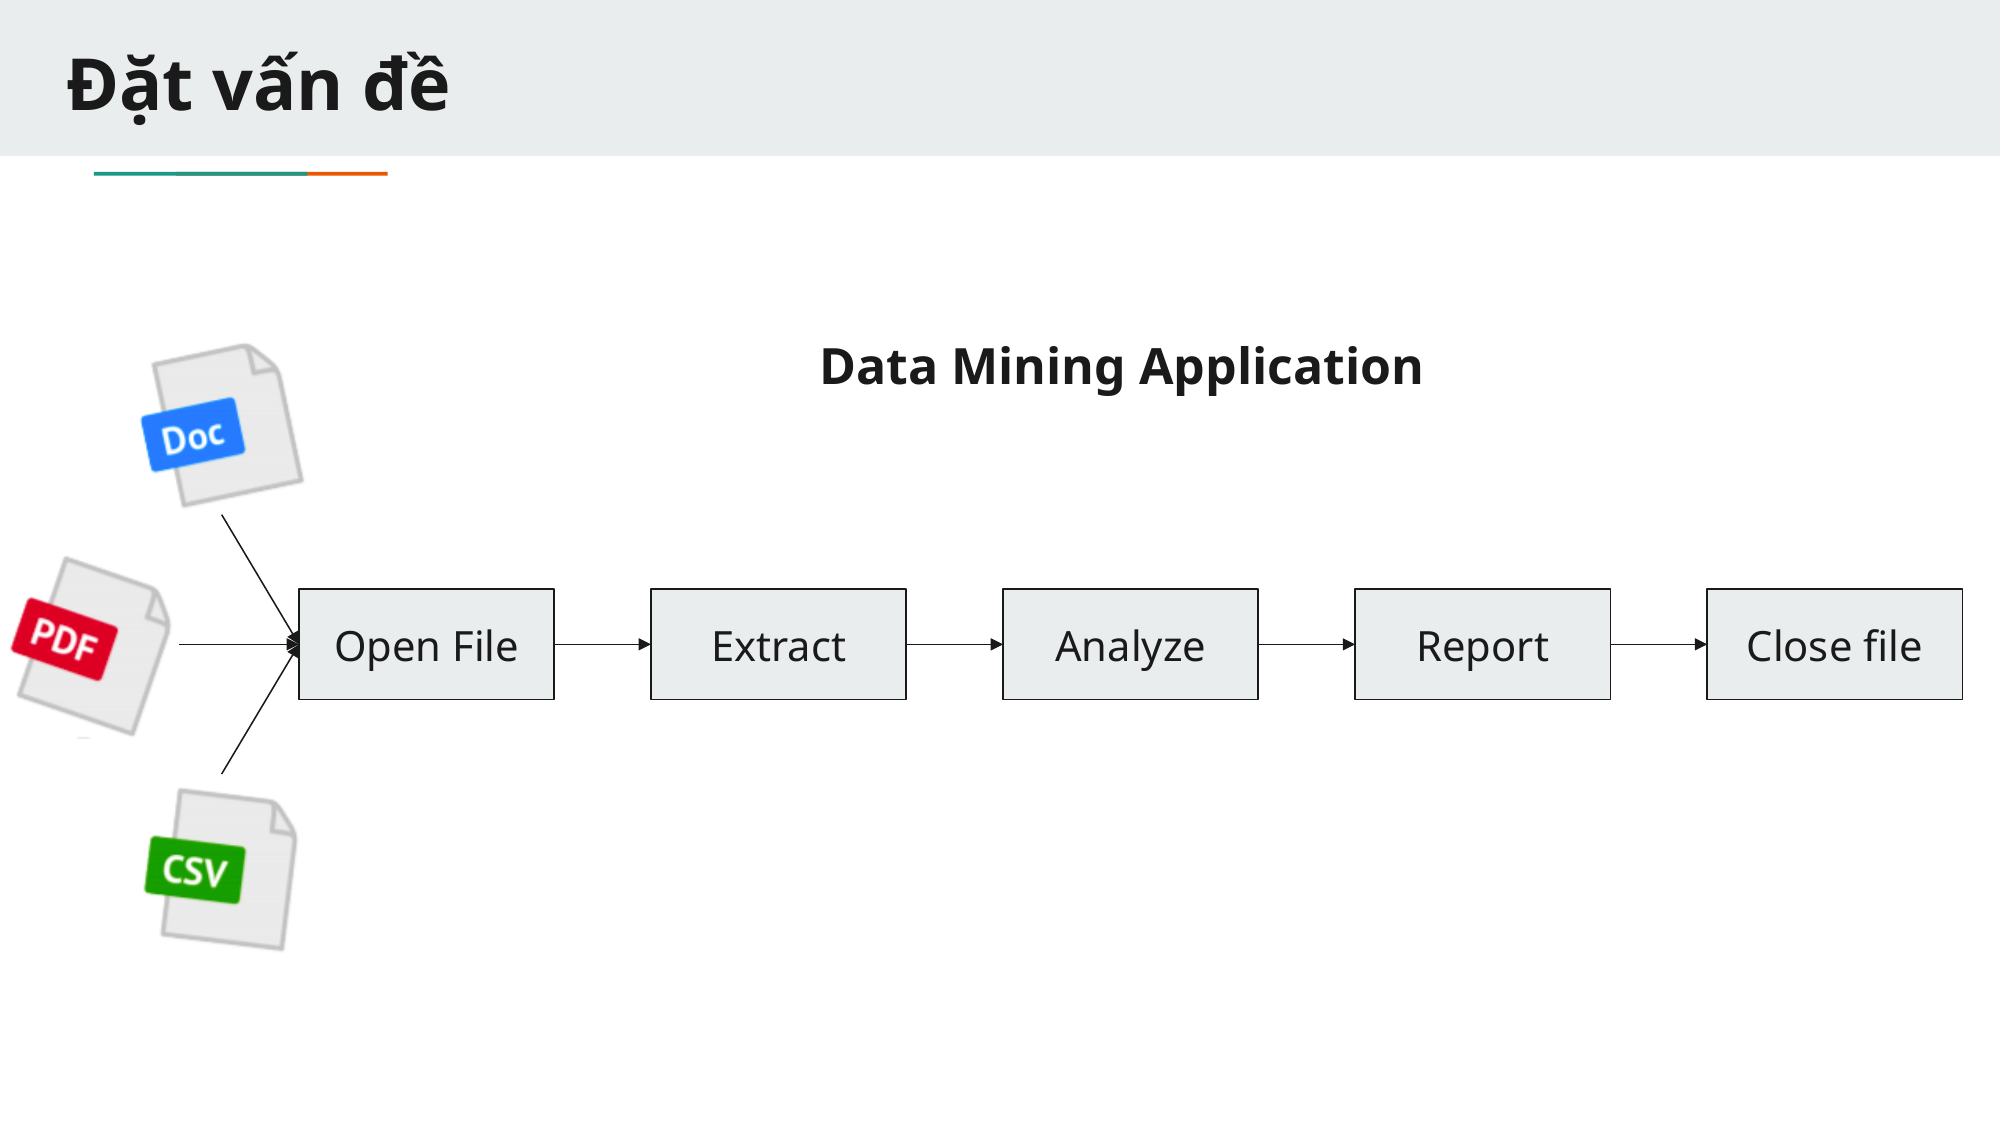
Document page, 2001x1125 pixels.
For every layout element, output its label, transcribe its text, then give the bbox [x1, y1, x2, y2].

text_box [221, 514, 300, 644]
text_box Open File [304, 589, 555, 700]
picture [129, 773, 314, 967]
picture [131, 341, 312, 515]
text_box Analyze [1003, 589, 1259, 700]
text_box Report [1355, 589, 1611, 700]
text_box Data Mining Application [720, 294, 1525, 435]
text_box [221, 644, 300, 775]
picture [0, 549, 180, 740]
text_box Extract [650, 589, 907, 700]
title Đặt vấn đề [51, 23, 1956, 141]
text_box Close file [1707, 589, 1963, 700]
